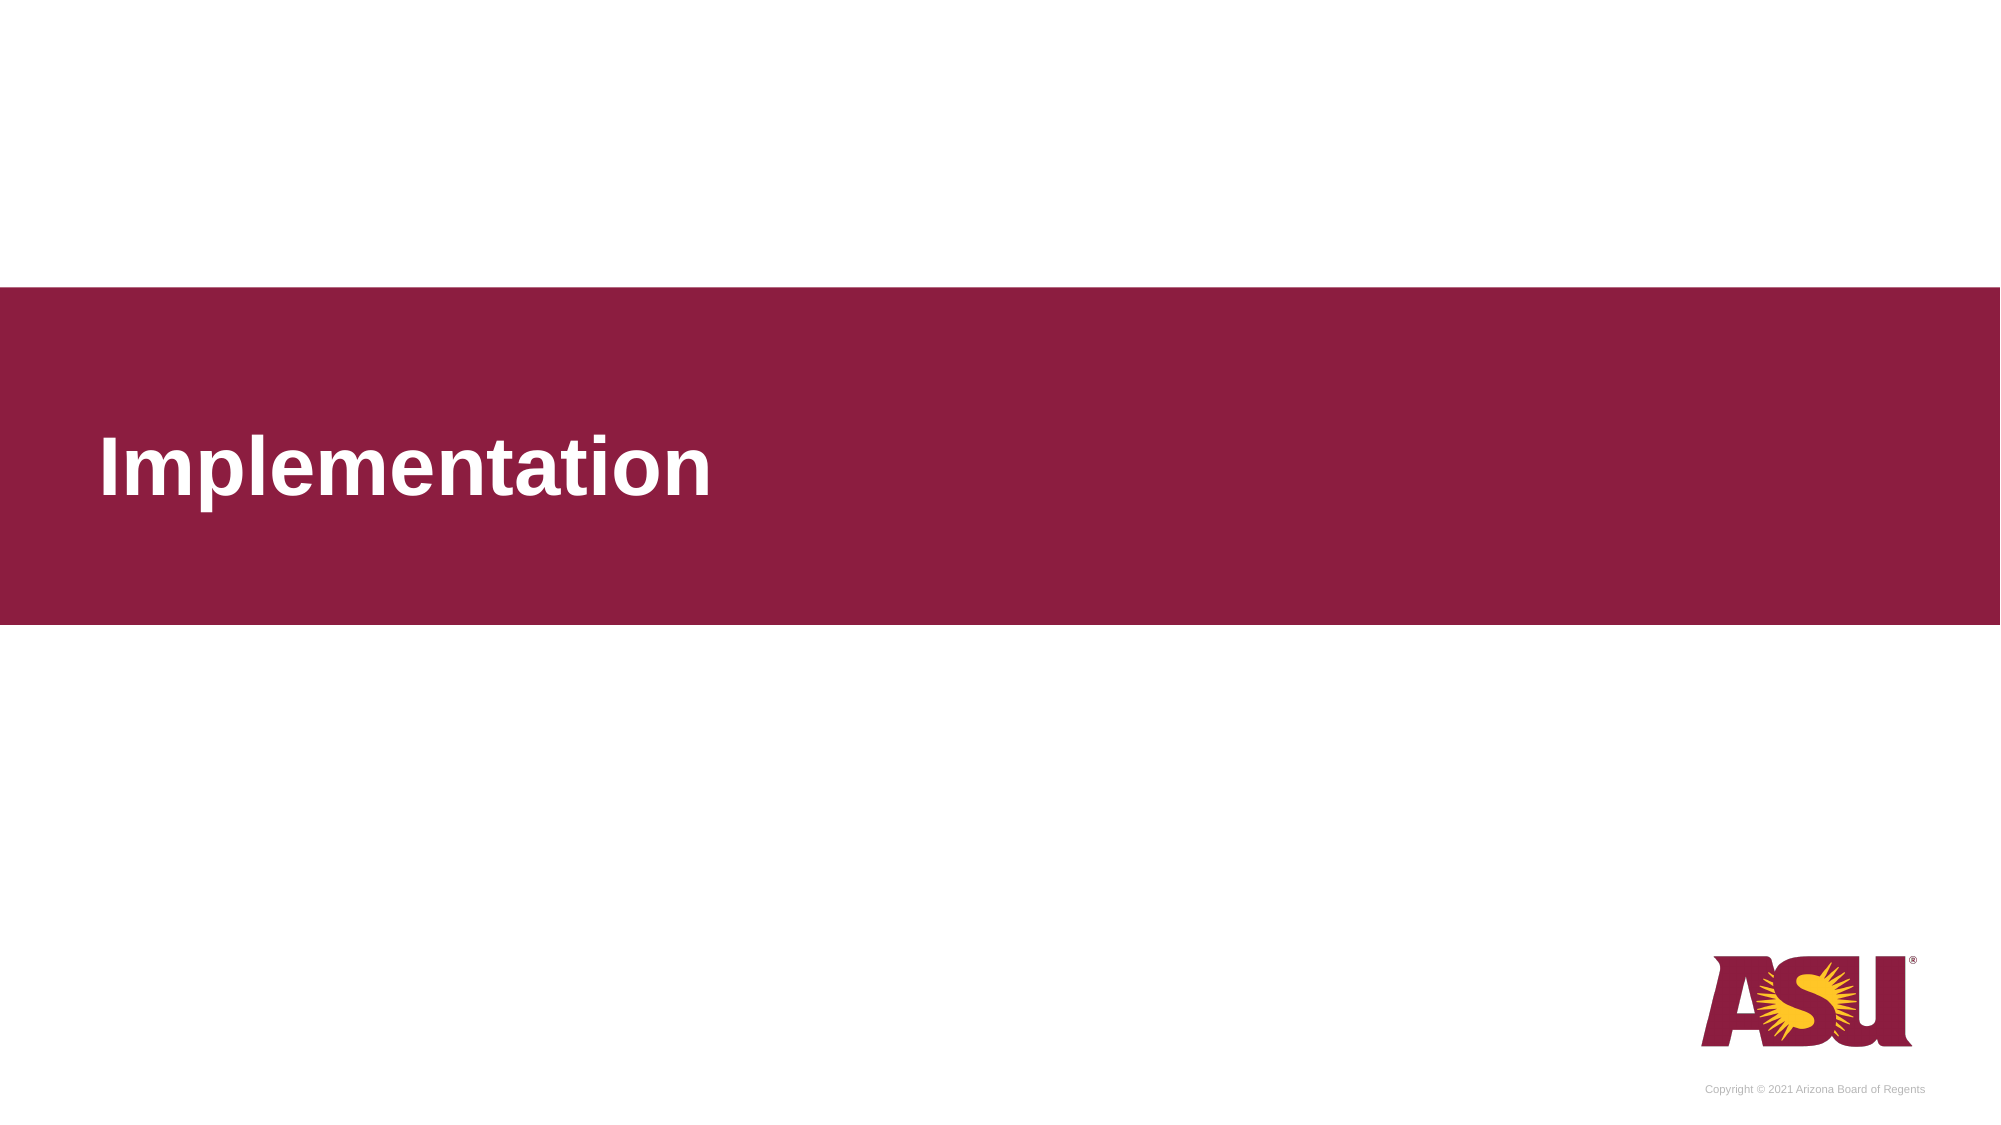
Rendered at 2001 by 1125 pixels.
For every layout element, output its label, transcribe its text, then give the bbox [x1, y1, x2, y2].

picture [1656, 911, 1930, 1091]
title Implementation [83, 350, 1858, 574]
